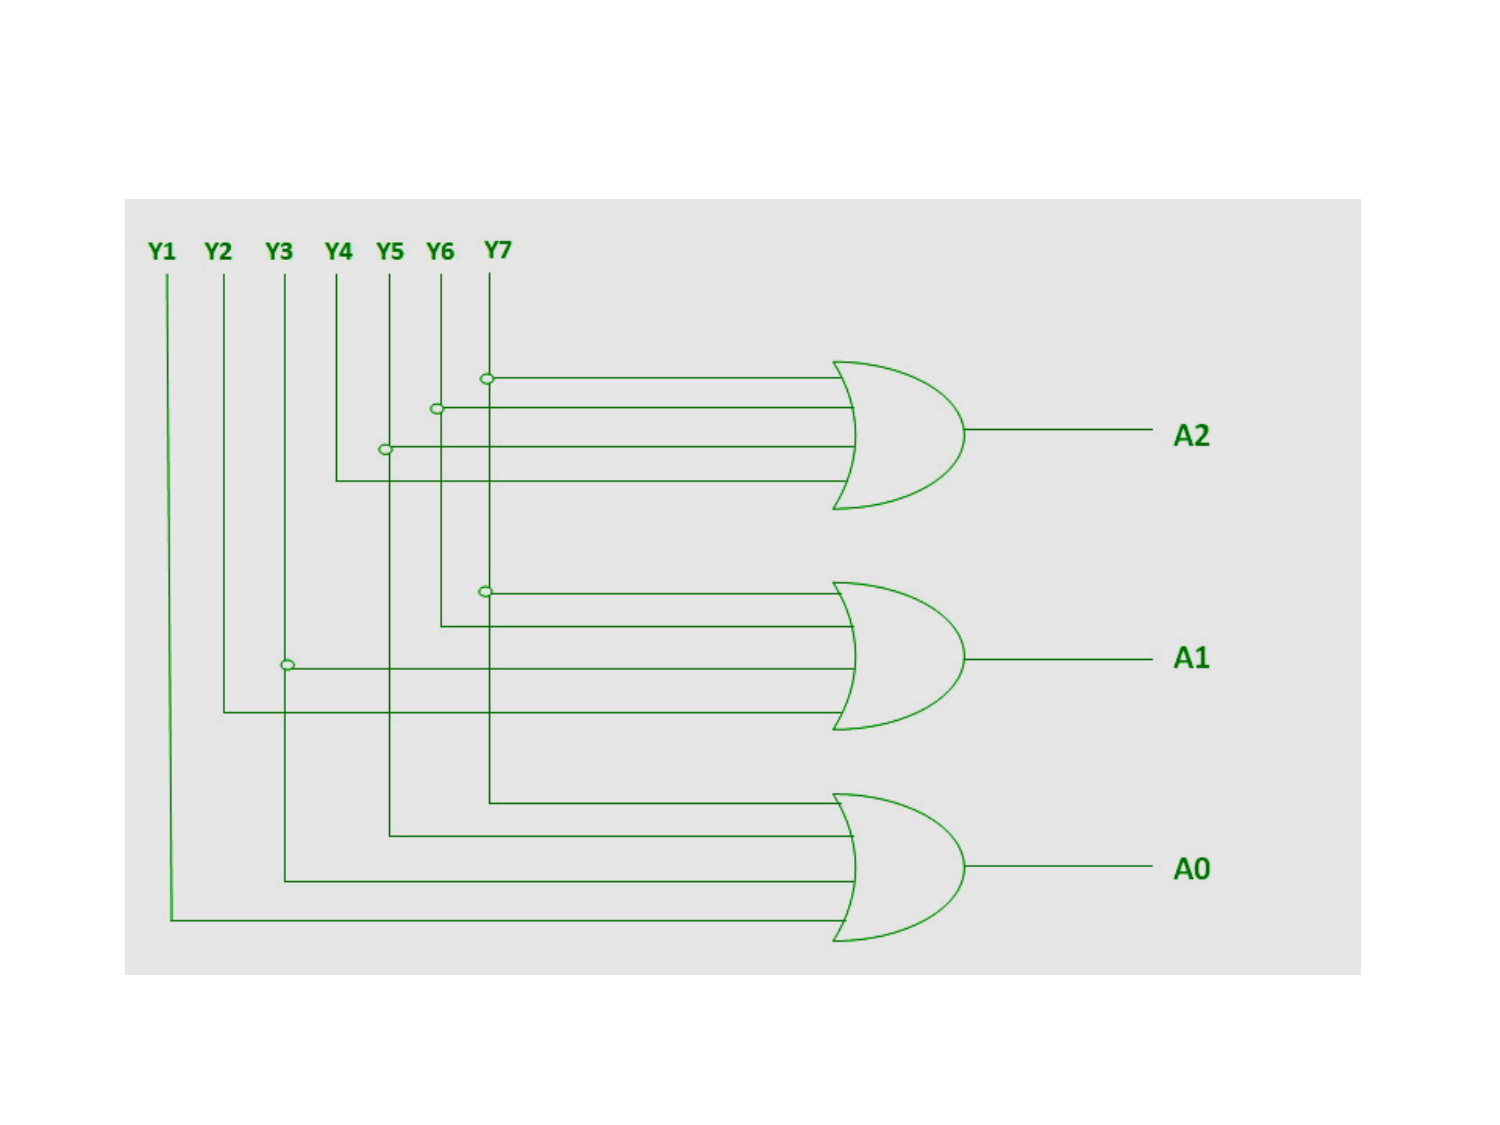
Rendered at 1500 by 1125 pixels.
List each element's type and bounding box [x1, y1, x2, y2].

picture [124, 199, 1362, 976]
